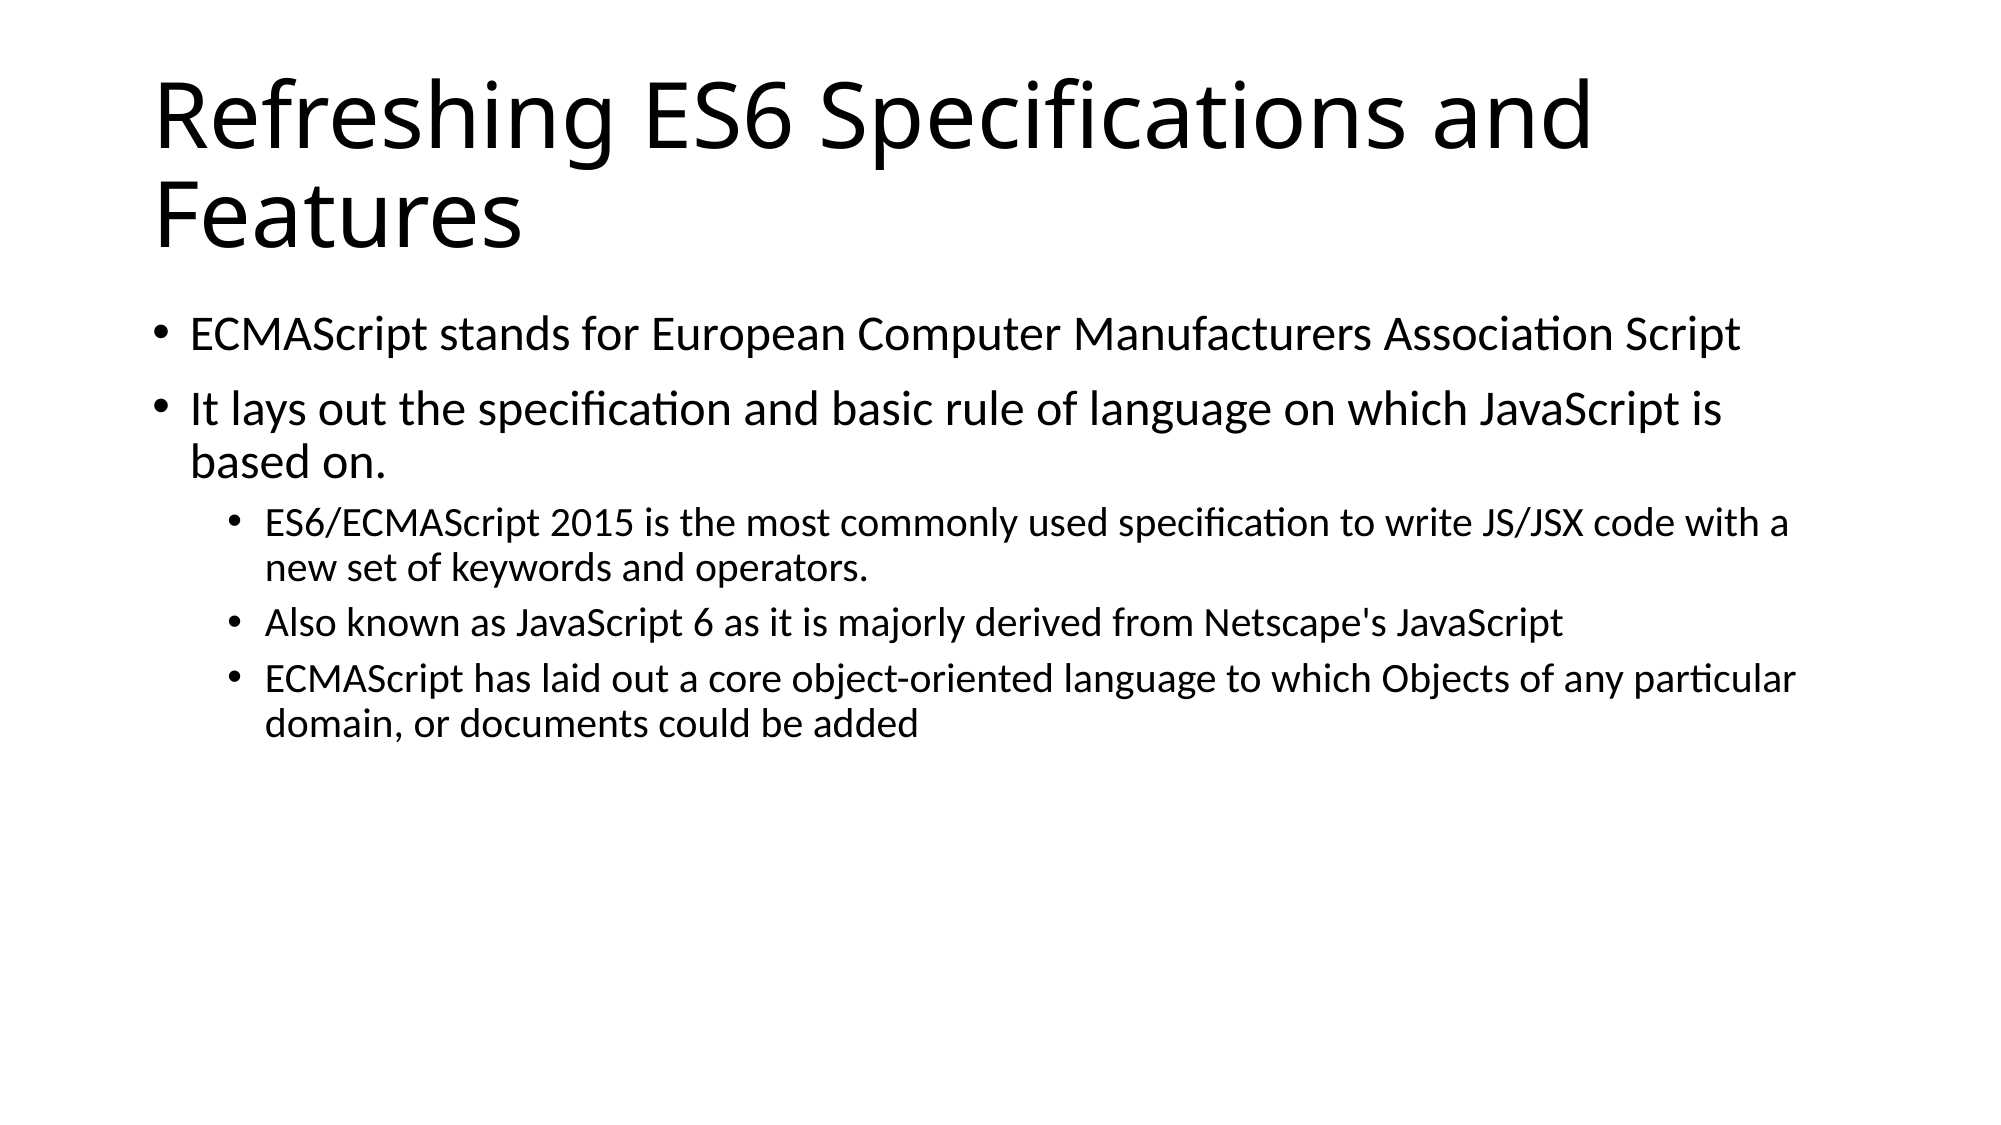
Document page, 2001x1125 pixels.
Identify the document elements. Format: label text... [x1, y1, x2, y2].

list ECMAScript stands for European Computer Manufacturers Association Script It lays out the specification and basic rule of language on which JavaScript is based on. ES6/ECMAScript 2015 is the most commonly used specification to write JS/JSX code with a new set of keywords and operators. Also known as JavaScript 6 as it is majorly derived from Netscape's JavaScript ECMAScript has laid out a core object-oriented language to which Objects of any particular domain, or documents could be added [137, 299, 1863, 1014]
title Refreshing ES6 Specifications and Features [137, 59, 1863, 278]
